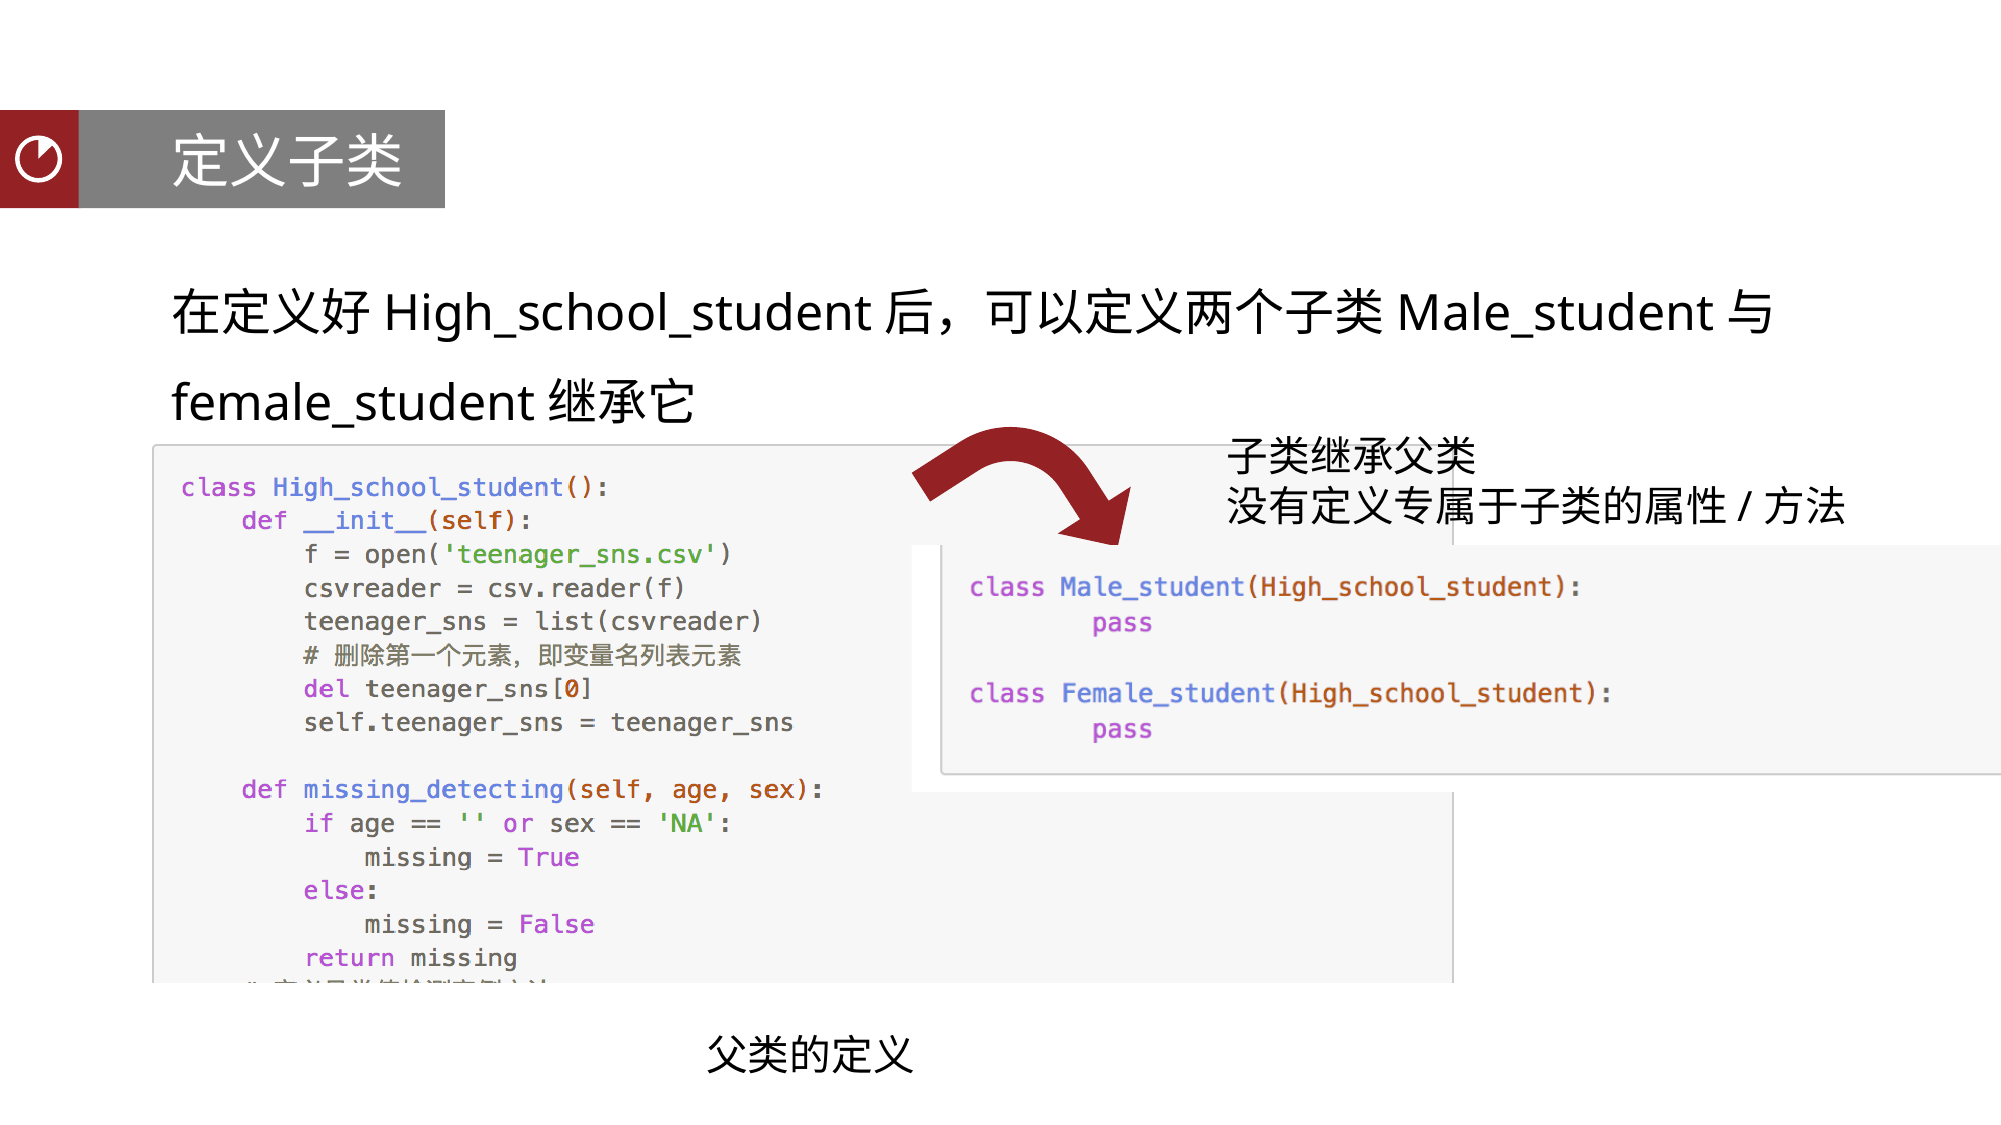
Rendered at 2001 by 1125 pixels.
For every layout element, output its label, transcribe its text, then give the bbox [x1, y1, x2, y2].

text_box [15, 135, 63, 183]
picture [127, 426, 2001, 983]
text_box [78, 109, 446, 209]
text_box 父类的定义 [691, 1021, 987, 1087]
text_box [0, 109, 78, 209]
text_box 定义子类 [156, 116, 741, 202]
text_box 在定义好High_school_student后，可以定义两个子类Male_student与female_student继承它 [156, 243, 1910, 426]
text_box 子类继承父类 没有定义专属于子类的属性/方法 [1212, 421, 1980, 537]
